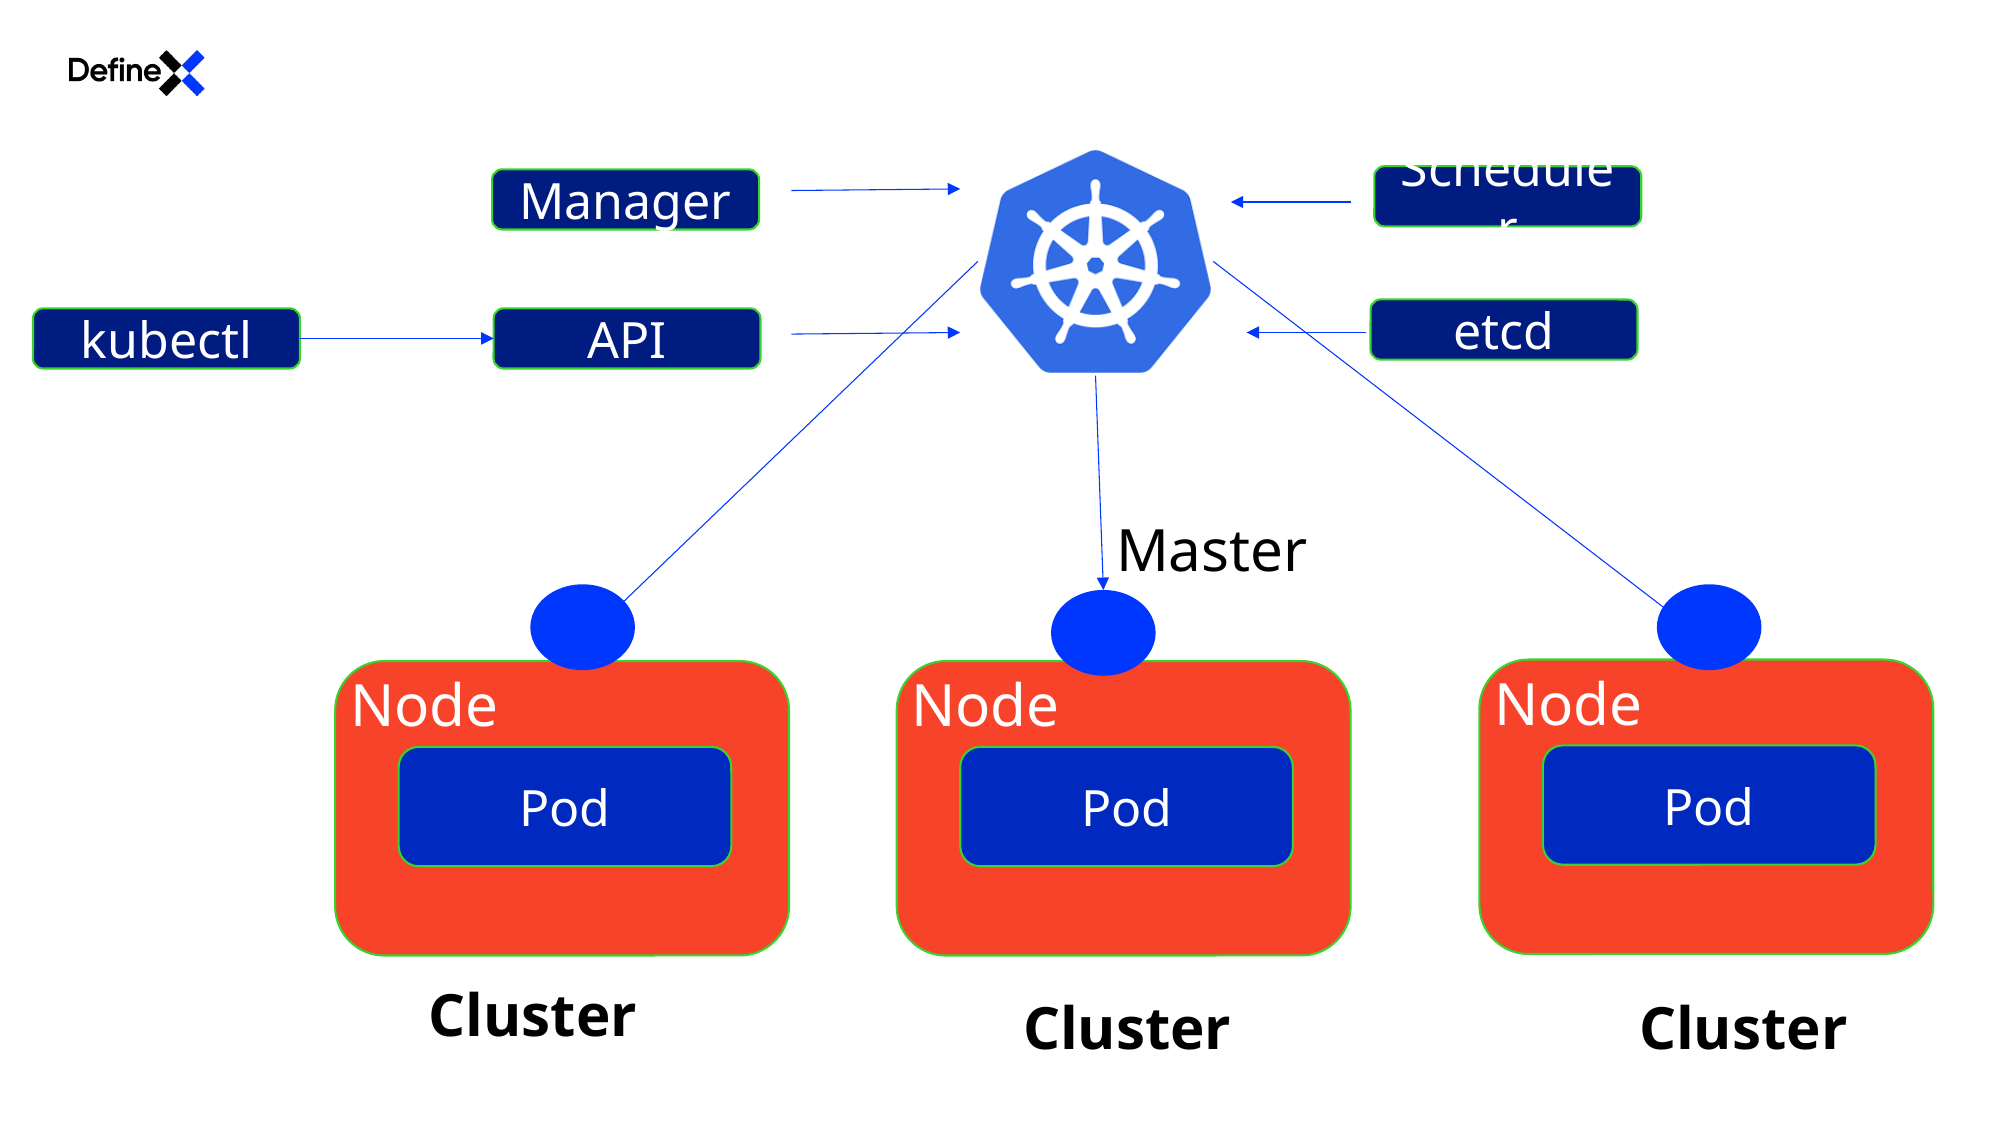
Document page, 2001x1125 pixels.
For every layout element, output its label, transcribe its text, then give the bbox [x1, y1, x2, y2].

text_box API [492, 307, 603, 370]
text_box [1656, 584, 1762, 671]
text_box [334, 660, 791, 957]
text_box Node [896, 661, 1188, 746]
text_box Node [335, 661, 626, 746]
text_box Pod [959, 745, 1294, 868]
text_box Master [1104, 505, 1213, 591]
text_box [1478, 658, 1935, 956]
text_box Node [1479, 659, 1770, 745]
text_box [1095, 375, 1104, 590]
text_box Cluster [1008, 983, 1307, 1069]
text_box Pod [397, 745, 733, 868]
text_box [1051, 589, 1156, 676]
text_box Scheduler [1373, 165, 1643, 228]
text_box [603, 261, 978, 621]
text_box Manager [491, 168, 761, 231]
text_box [530, 584, 635, 671]
text_box [895, 660, 1352, 957]
picture [977, 147, 1214, 376]
text_box Cluster [1624, 983, 1876, 1069]
picture [61, 42, 210, 103]
text_box kubectl [31, 307, 301, 370]
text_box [1213, 261, 1680, 620]
text_box Cluster [414, 970, 655, 1056]
text_box Pod [1541, 744, 1877, 866]
